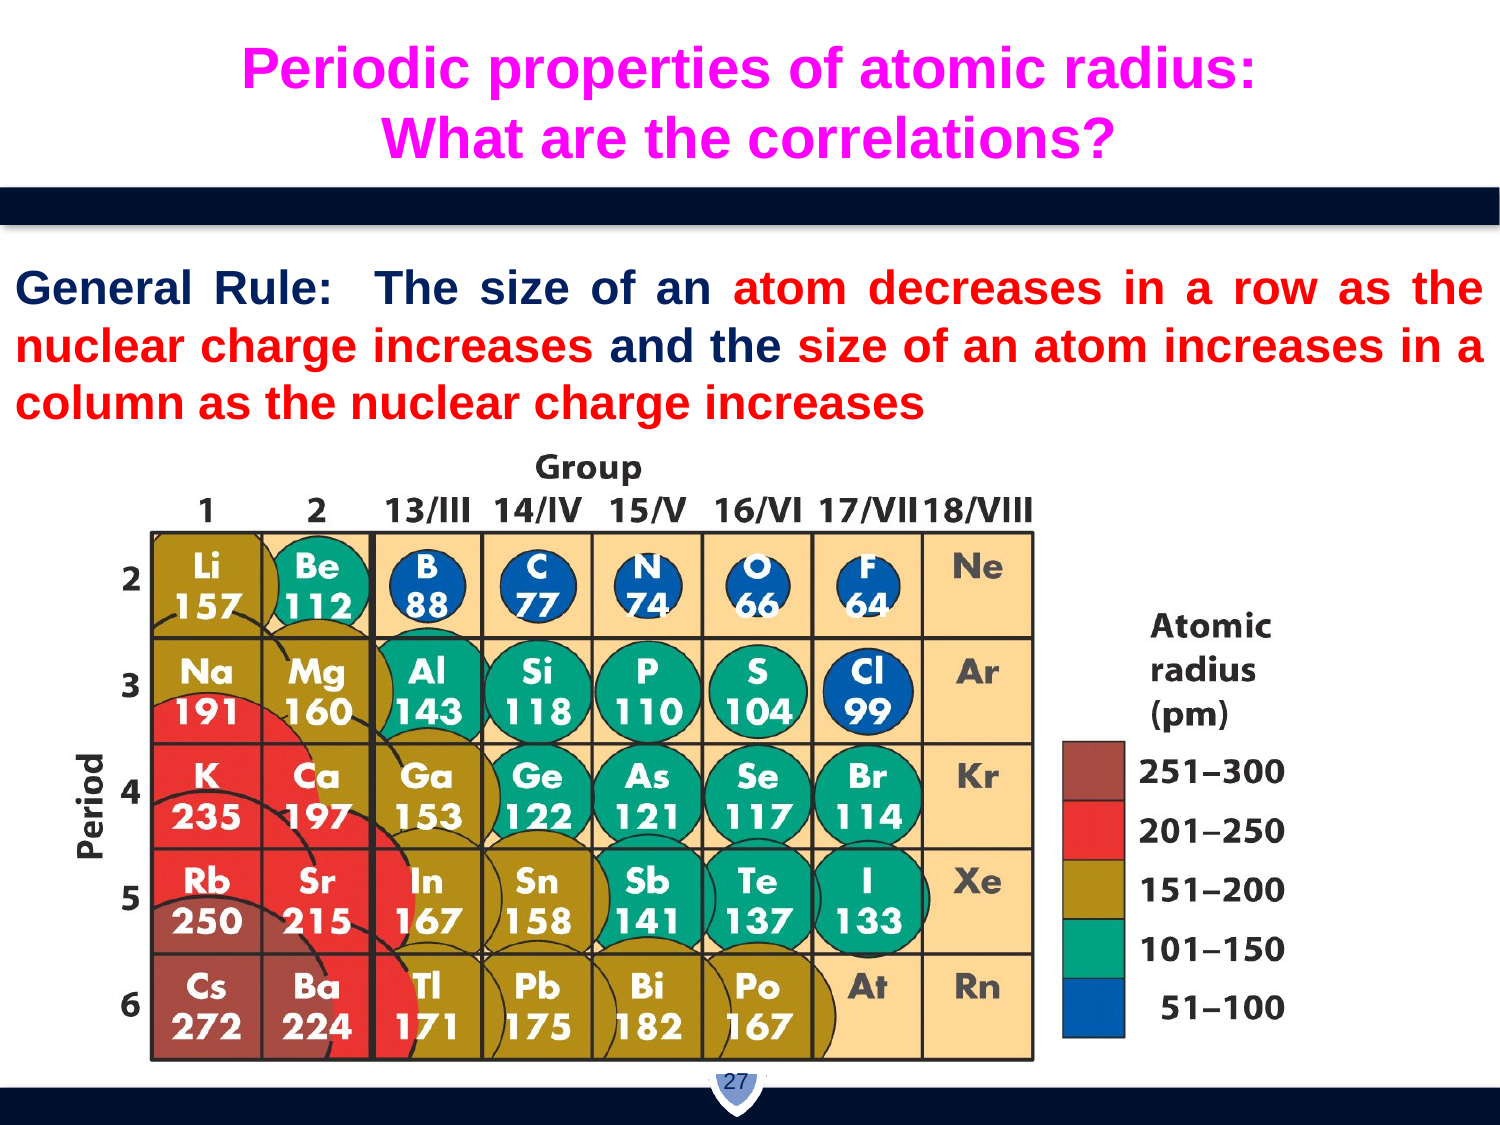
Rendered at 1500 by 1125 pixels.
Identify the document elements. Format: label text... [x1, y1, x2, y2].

text_box General Rule: The size of an atom decreases in a row as the nuclear charge increases and the size of an atom increases in a column as the nuclear charge increases [0, 191, 1500, 437]
picture [706, 1110, 767, 1117]
slide_number 27 [704, 1084, 768, 1110]
picture [62, 439, 1301, 1075]
text_box Periodic properties of atomic radius: What are the correlations? [0, 22, 1500, 177]
